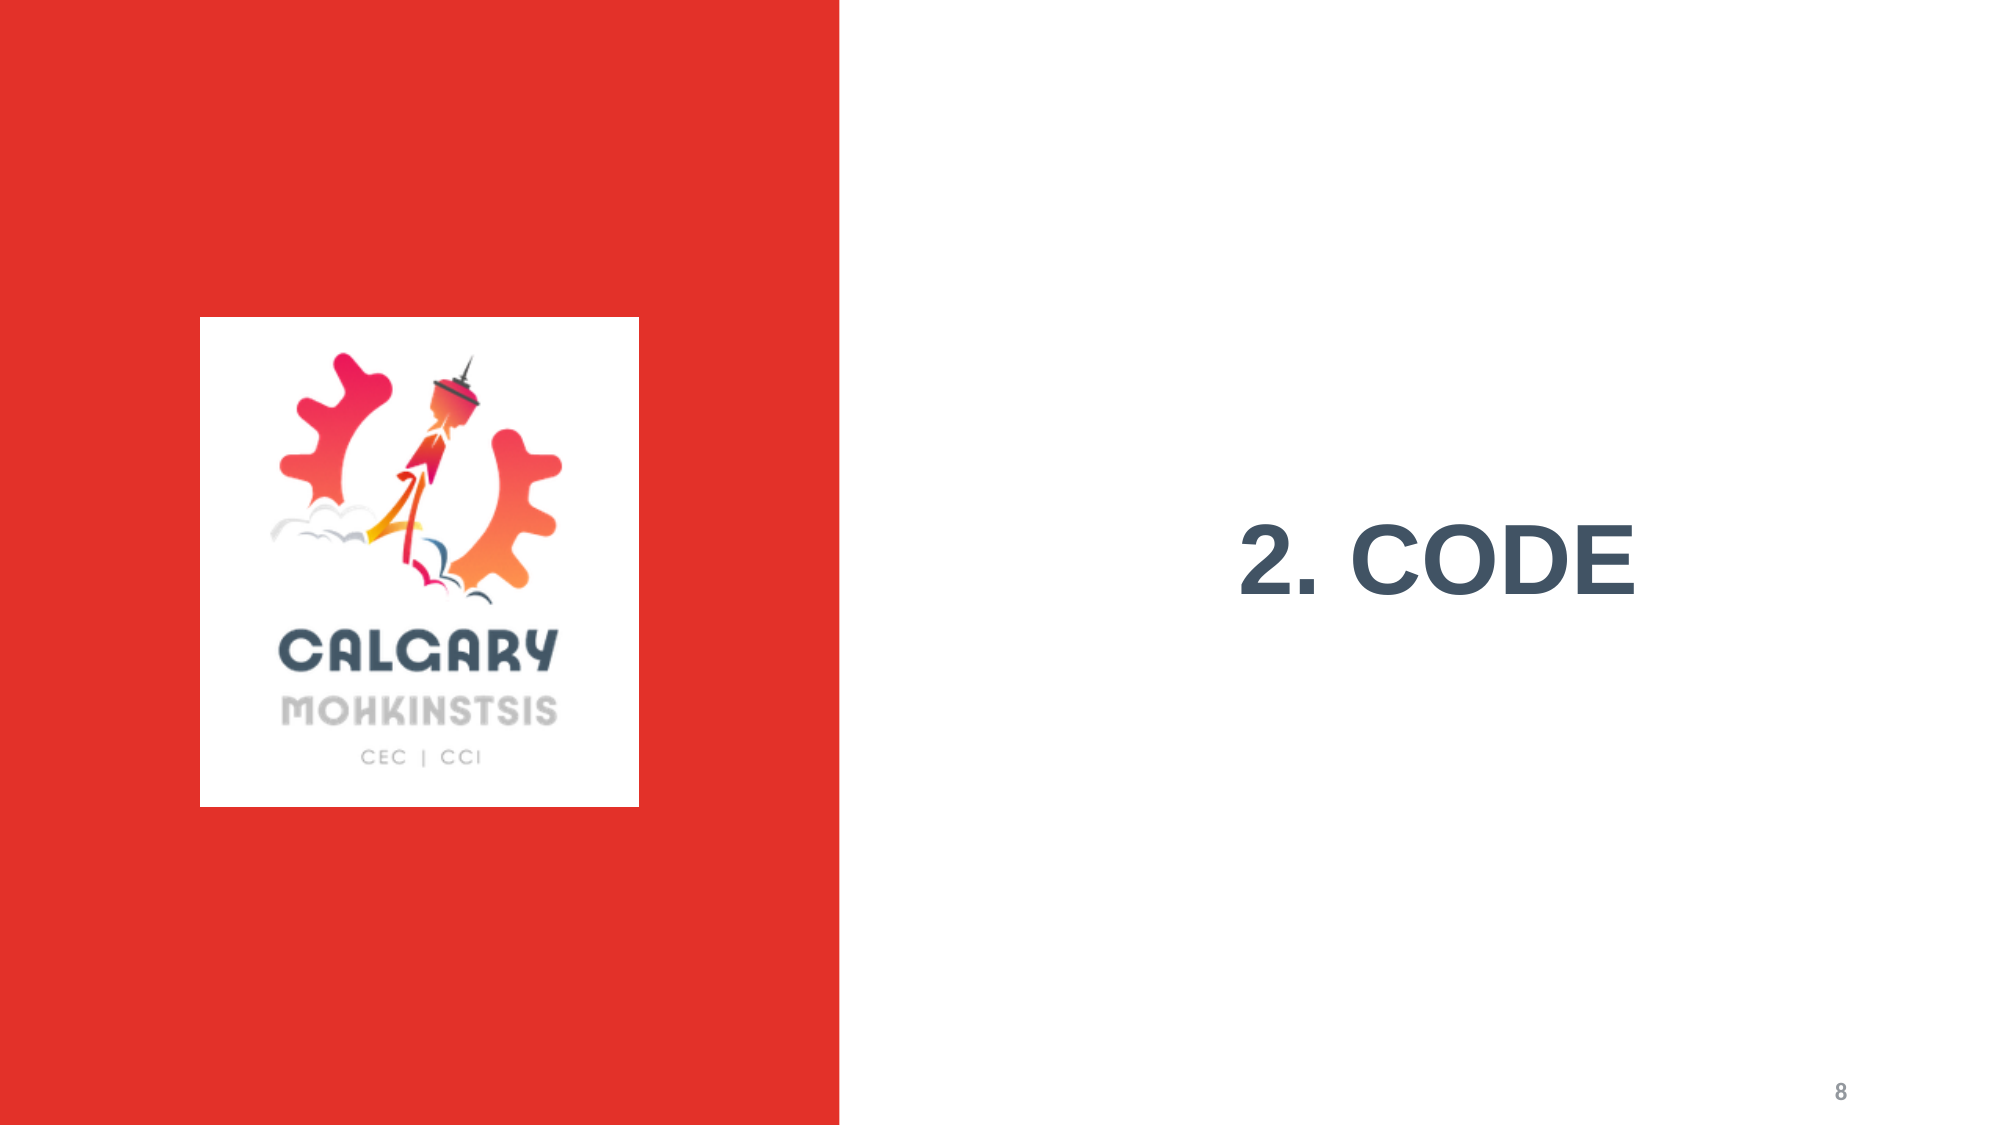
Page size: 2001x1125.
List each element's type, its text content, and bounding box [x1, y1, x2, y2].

picture [200, 317, 639, 807]
title 2. Code [926, 437, 1950, 688]
slide_number 8 [1412, 1060, 1863, 1120]
